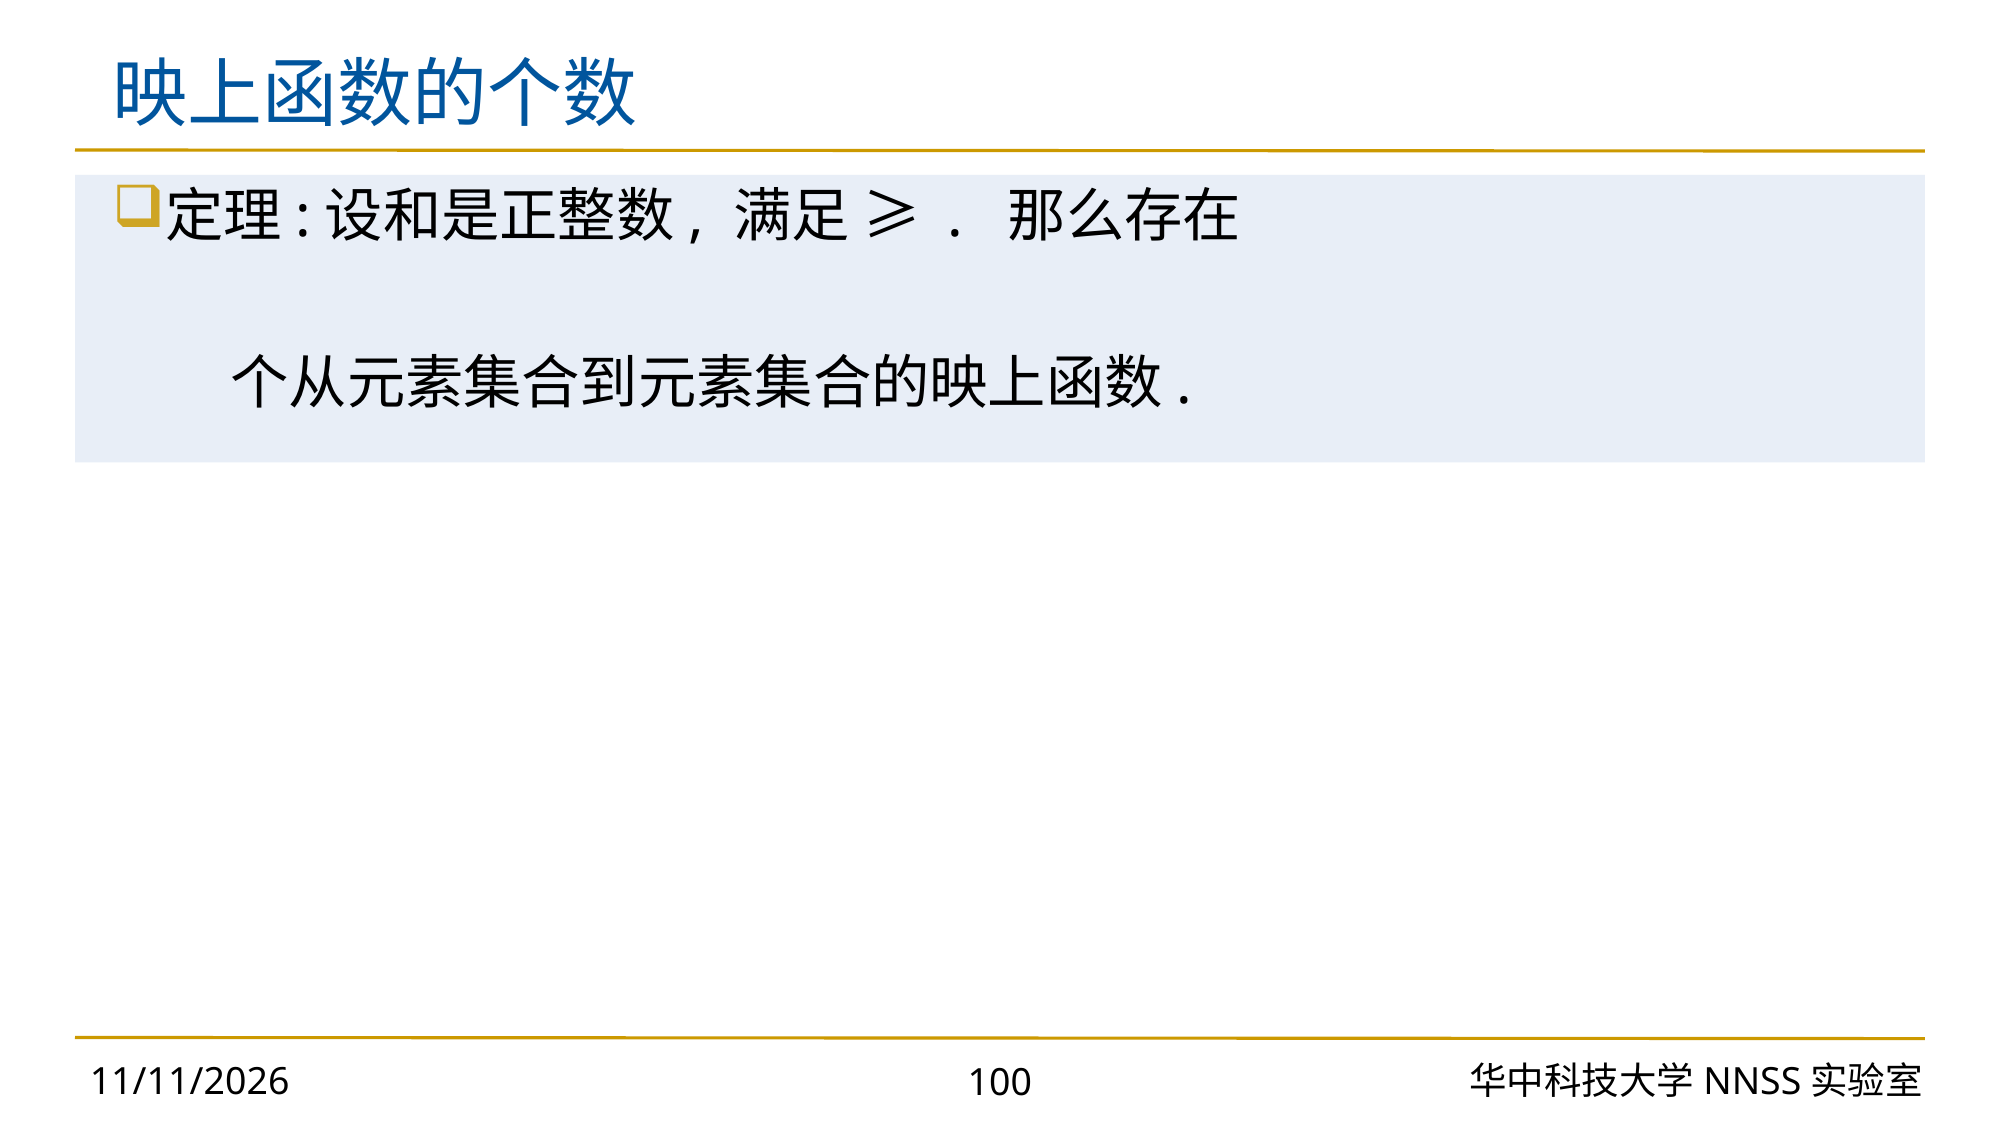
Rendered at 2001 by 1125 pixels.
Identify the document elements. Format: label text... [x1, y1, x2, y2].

text_box [74, 174, 1926, 463]
slide_number 100 [699, 1050, 1237, 1111]
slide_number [75, 1050, 550, 1111]
footer 华中科技大学NNSS实验室 [1237, 1050, 1938, 1113]
title 映上函数的个数 [97, 44, 1900, 149]
